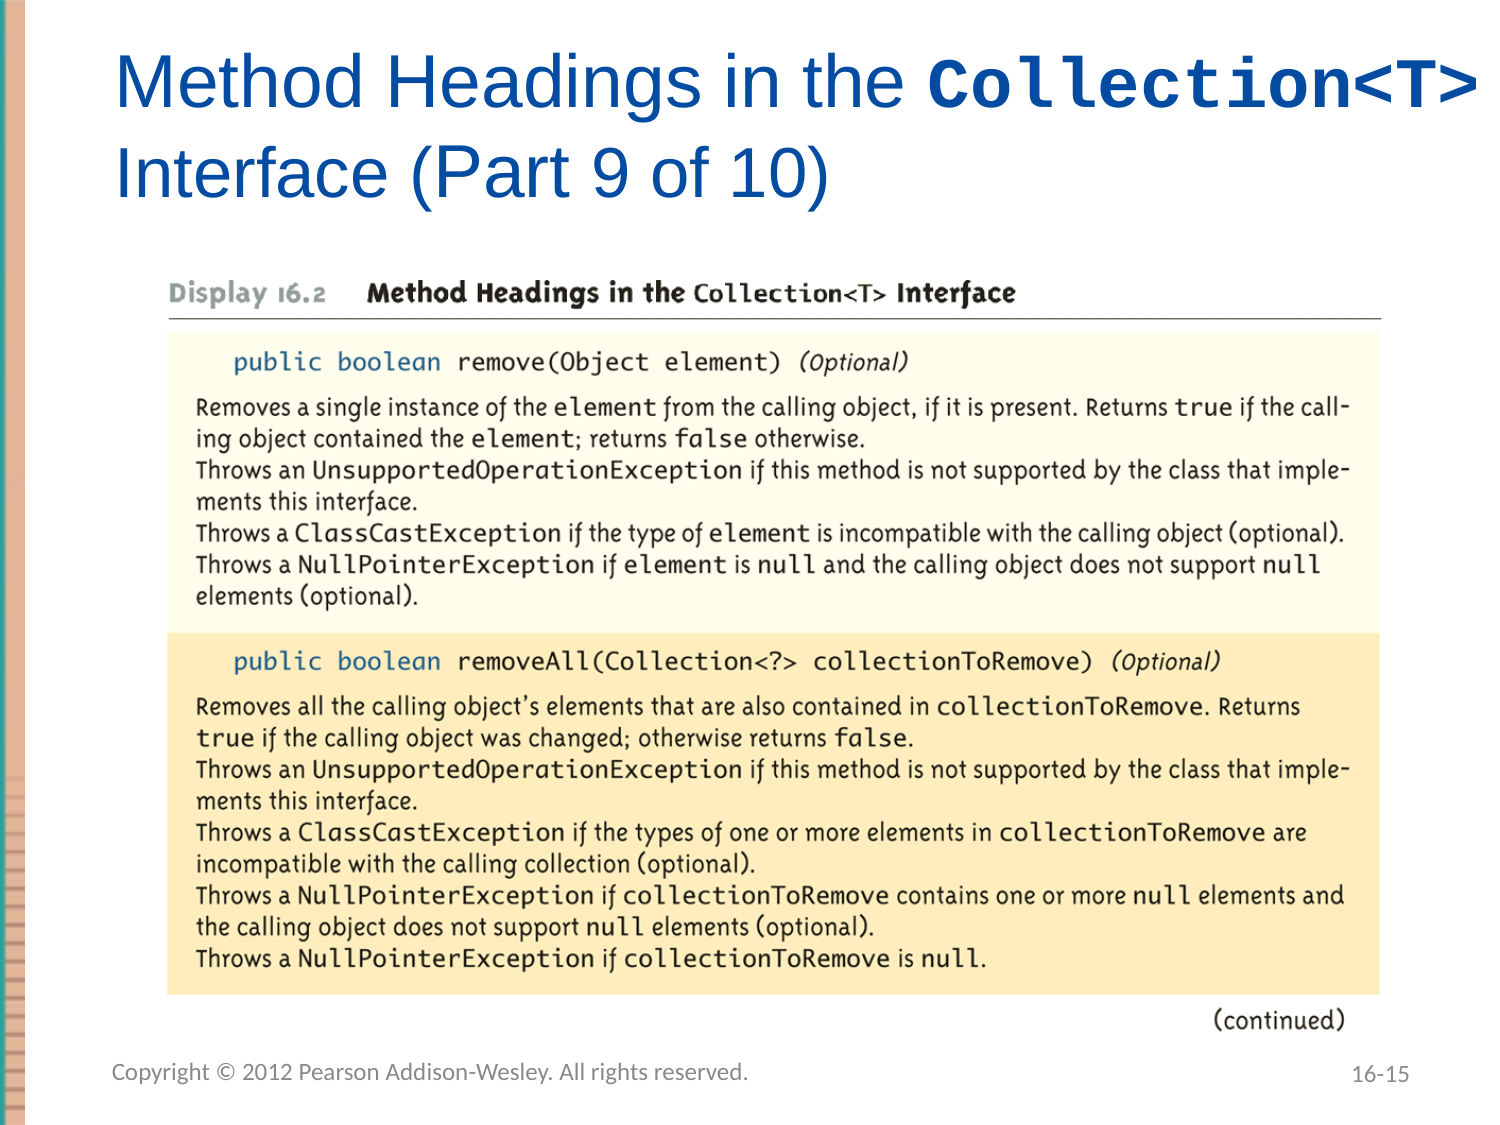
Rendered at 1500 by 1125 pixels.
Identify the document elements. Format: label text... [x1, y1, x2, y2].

slide_number 16-15 [1074, 1042, 1425, 1103]
picture [137, 262, 1413, 1051]
picture [0, 0, 25, 1125]
footer Copyright © 2012 Pearson Addison-Wesley. All rights reserved. [75, 1040, 788, 1100]
text_box Method Headings in the Collection<T> Interface (Part 9 of 10) [99, 24, 1500, 213]
